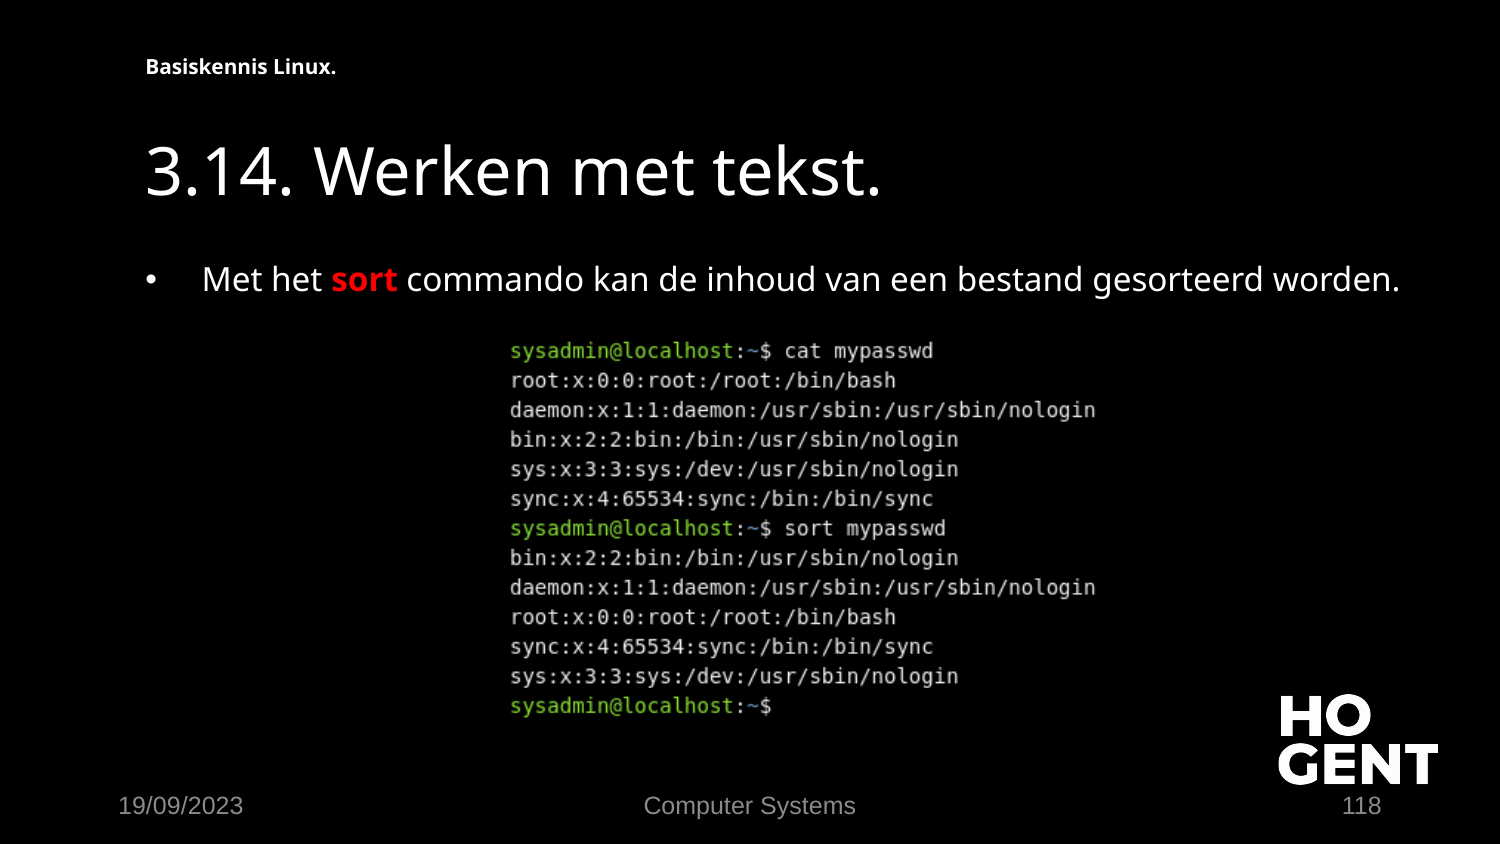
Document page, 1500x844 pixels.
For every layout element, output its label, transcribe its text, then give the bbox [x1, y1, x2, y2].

footer Computer Systems [496, 782, 1004, 828]
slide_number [103, 782, 441, 828]
slide_number 118 [1059, 782, 1397, 828]
list Basiskennis Linux. [130, 46, 806, 100]
picture [507, 339, 1103, 726]
title 3.14. Werken met tekst. [130, 121, 1480, 223]
list Met het sort commando kan de inhoud van een bestand gesorteerd worden. [130, 251, 1481, 764]
